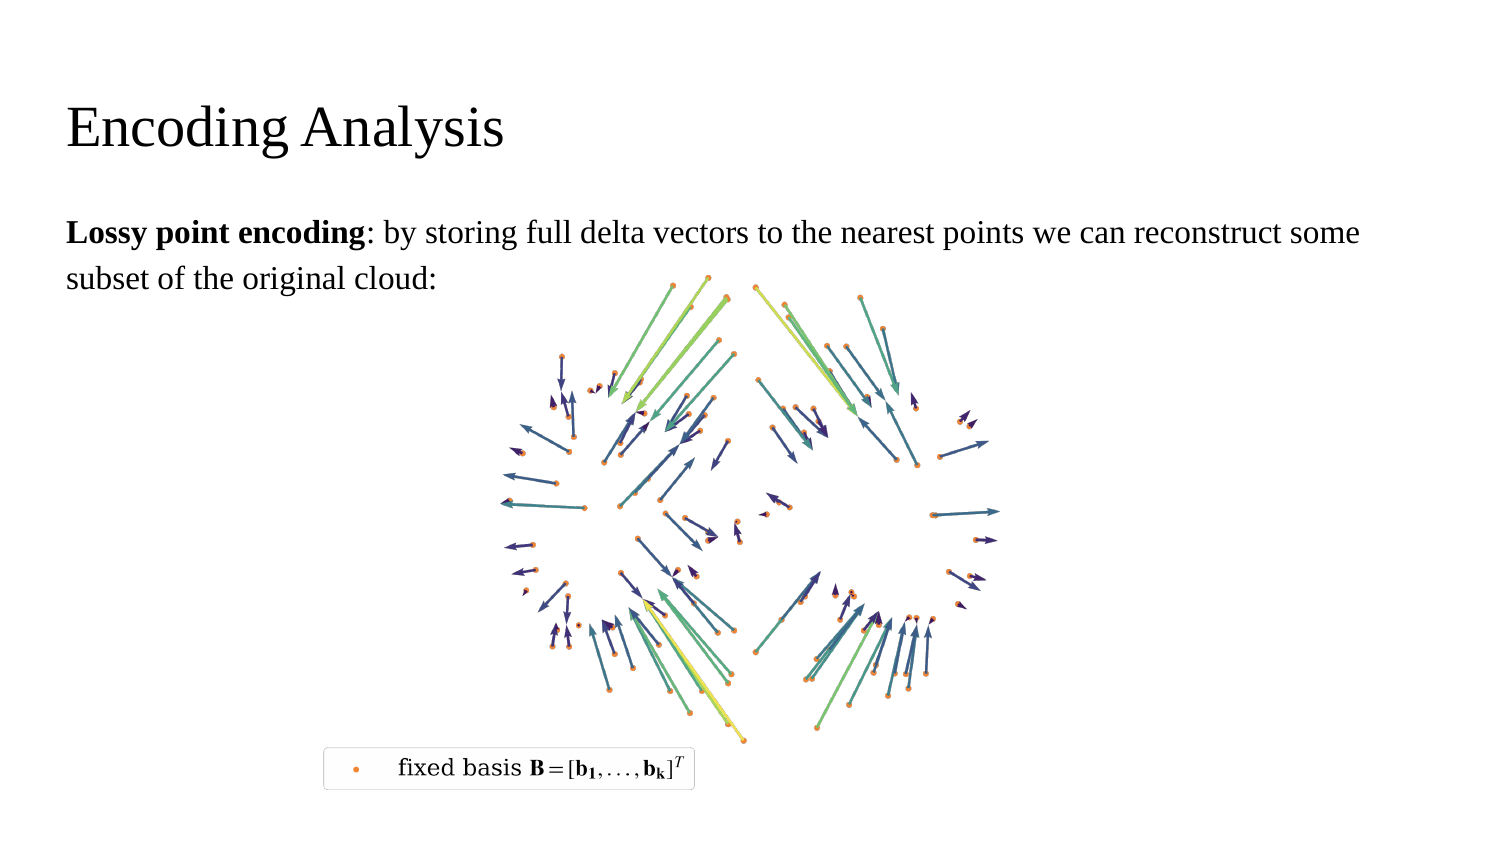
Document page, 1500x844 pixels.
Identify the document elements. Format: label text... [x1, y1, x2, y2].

title Encoding Analysis [51, 72, 1449, 167]
picture [308, 210, 1192, 806]
list Lossy point encoding: by storing full delta vectors to the nearest points we can reconstruct some subset of the original cloud: [51, 189, 1449, 293]
